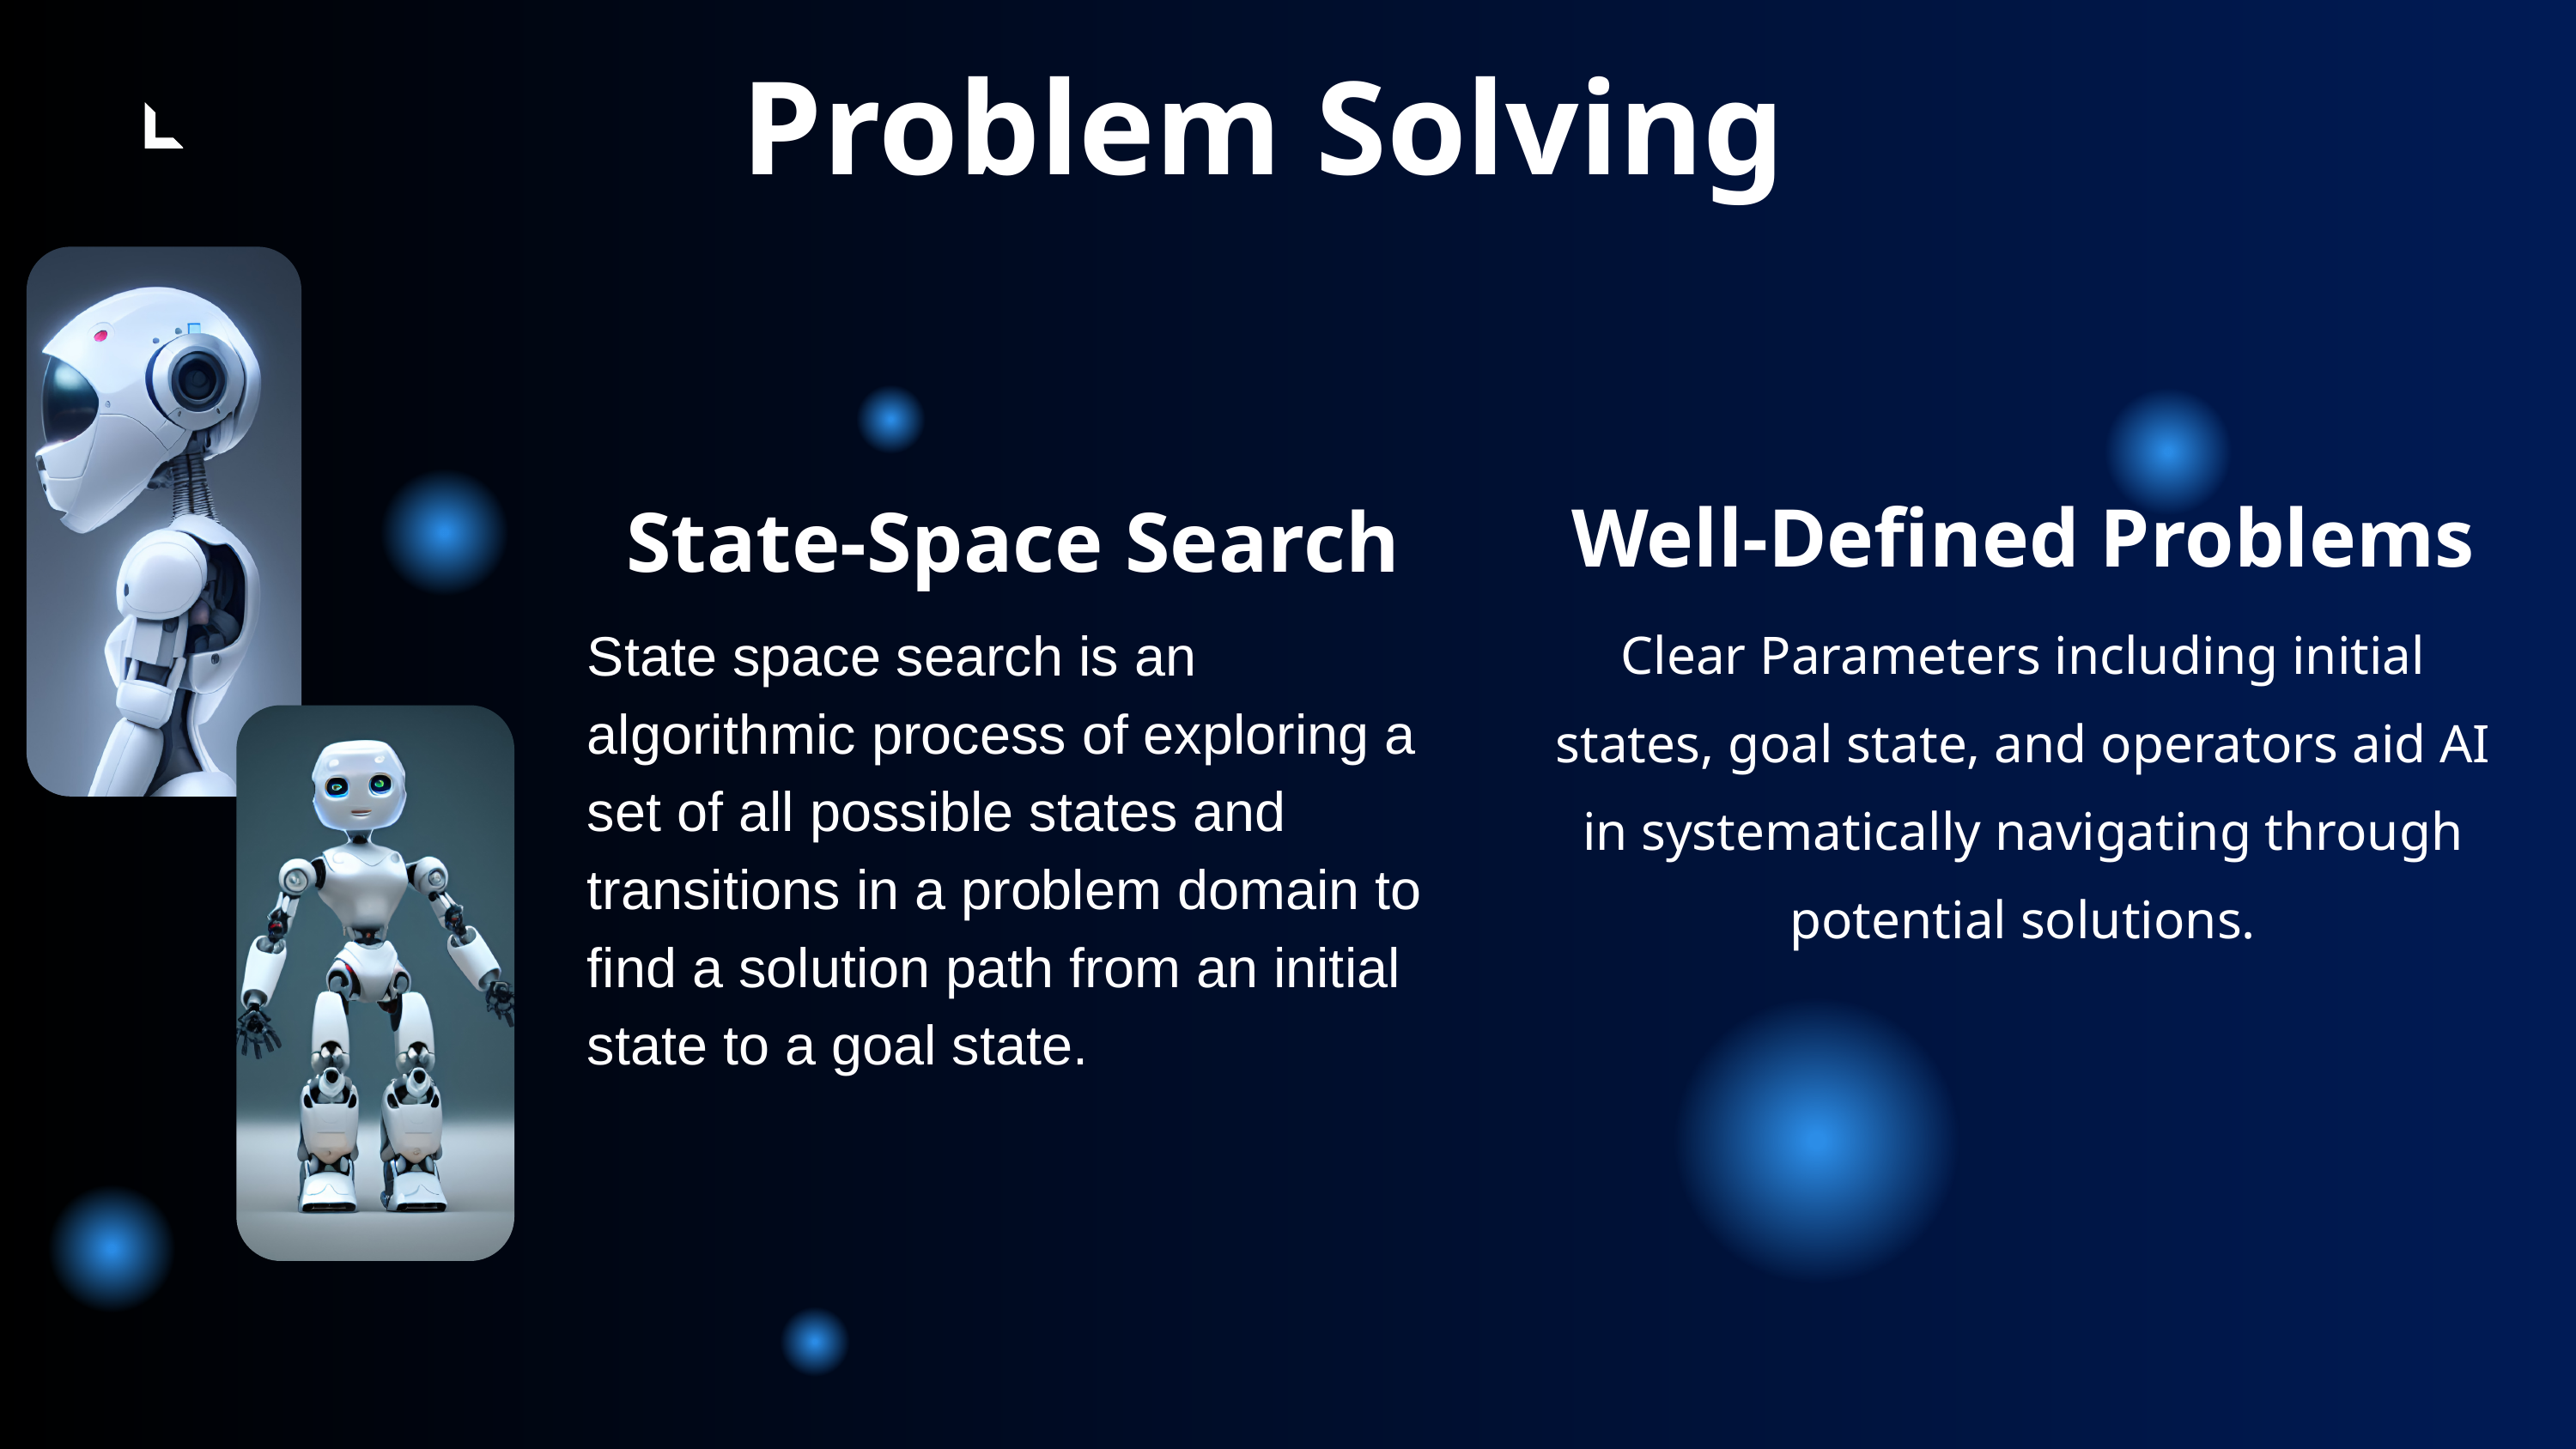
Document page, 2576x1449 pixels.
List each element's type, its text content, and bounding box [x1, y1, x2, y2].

text_box [41, 1179, 182, 1319]
text_box [776, 1303, 854, 1380]
text_box State space search is an algorithmic process of exploring a set of all possible states and transitions in a problem domain to find a solution path from an initial state to a goal state. [586, 609, 1439, 1076]
text_box Clear Parameters including initial states, goal state, and operators aid AI in systematically navigating through potential solutions. [1552, 597, 2494, 949]
text_box [144, 102, 181, 149]
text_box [236, 705, 515, 1262]
text_box [853, 381, 929, 448]
text_box [2098, 381, 2239, 447]
text_box [374, 462, 515, 603]
text_box Well-Defined Problems [1532, 447, 2514, 584]
text_box State-Space Search [586, 448, 1439, 588]
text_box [26, 246, 302, 797]
text_box Problem Solving [181, 20, 2346, 202]
text_box [1659, 983, 1974, 1298]
